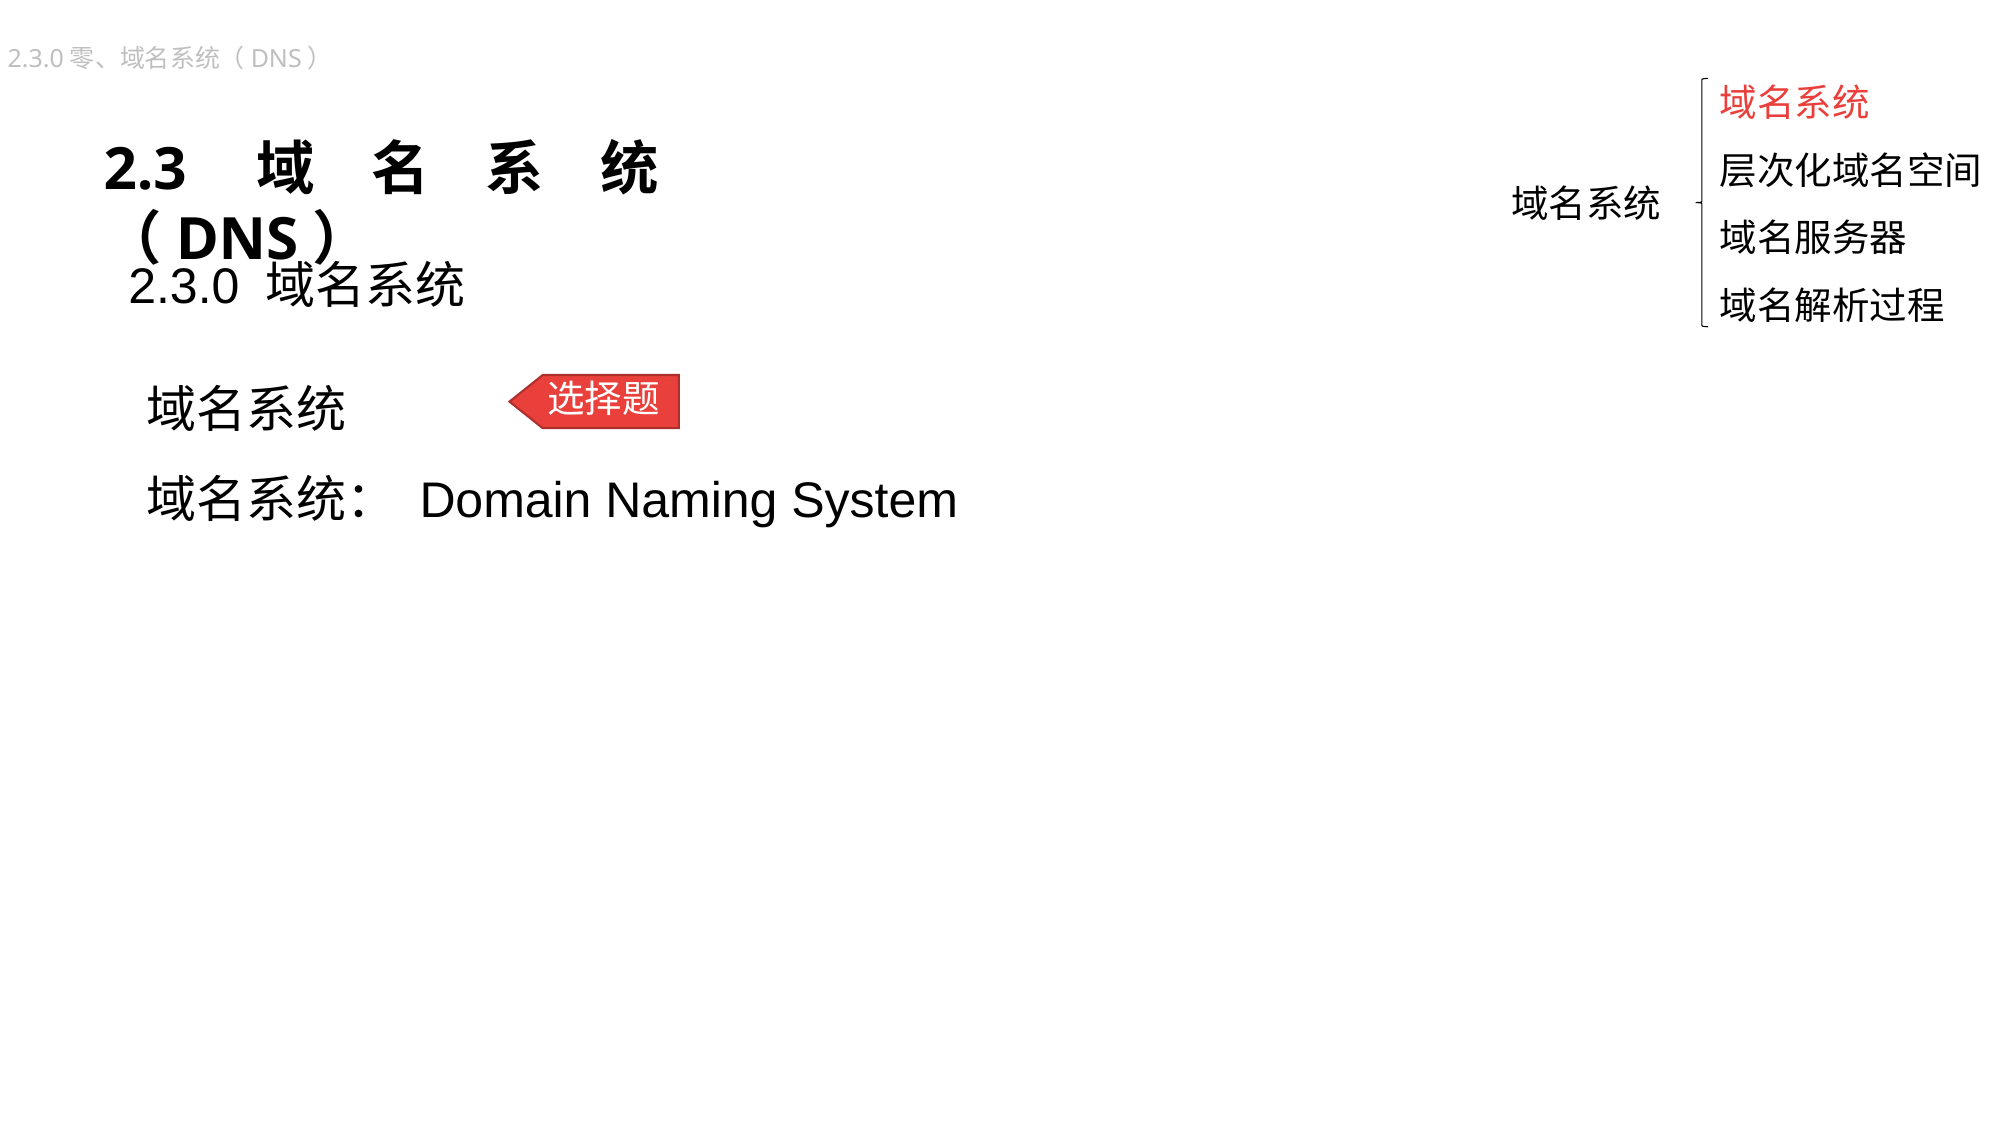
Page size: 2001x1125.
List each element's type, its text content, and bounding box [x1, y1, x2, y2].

text_box 2.3域名系统（DNS） [88, 123, 673, 209]
text_box [507, 382, 532, 421]
text_box 域名系统 域名系统： Domain Naming System [131, 339, 1646, 535]
text_box 2.3.0 域名系统 [113, 246, 745, 322]
text_box [1115, 171, 1563, 231]
text_box 域名系统 层次化域名空间 域名服务器 域名解析过程 [1705, 4, 2000, 380]
text_box 2.3.0零、域名系统（DNS） [0, 35, 348, 80]
text_box [1695, 78, 1705, 328]
text_box 选择题 [532, 367, 721, 428]
text_box 域名系统 [1394, 172, 1563, 233]
text_box [1563, 0, 2000, 376]
